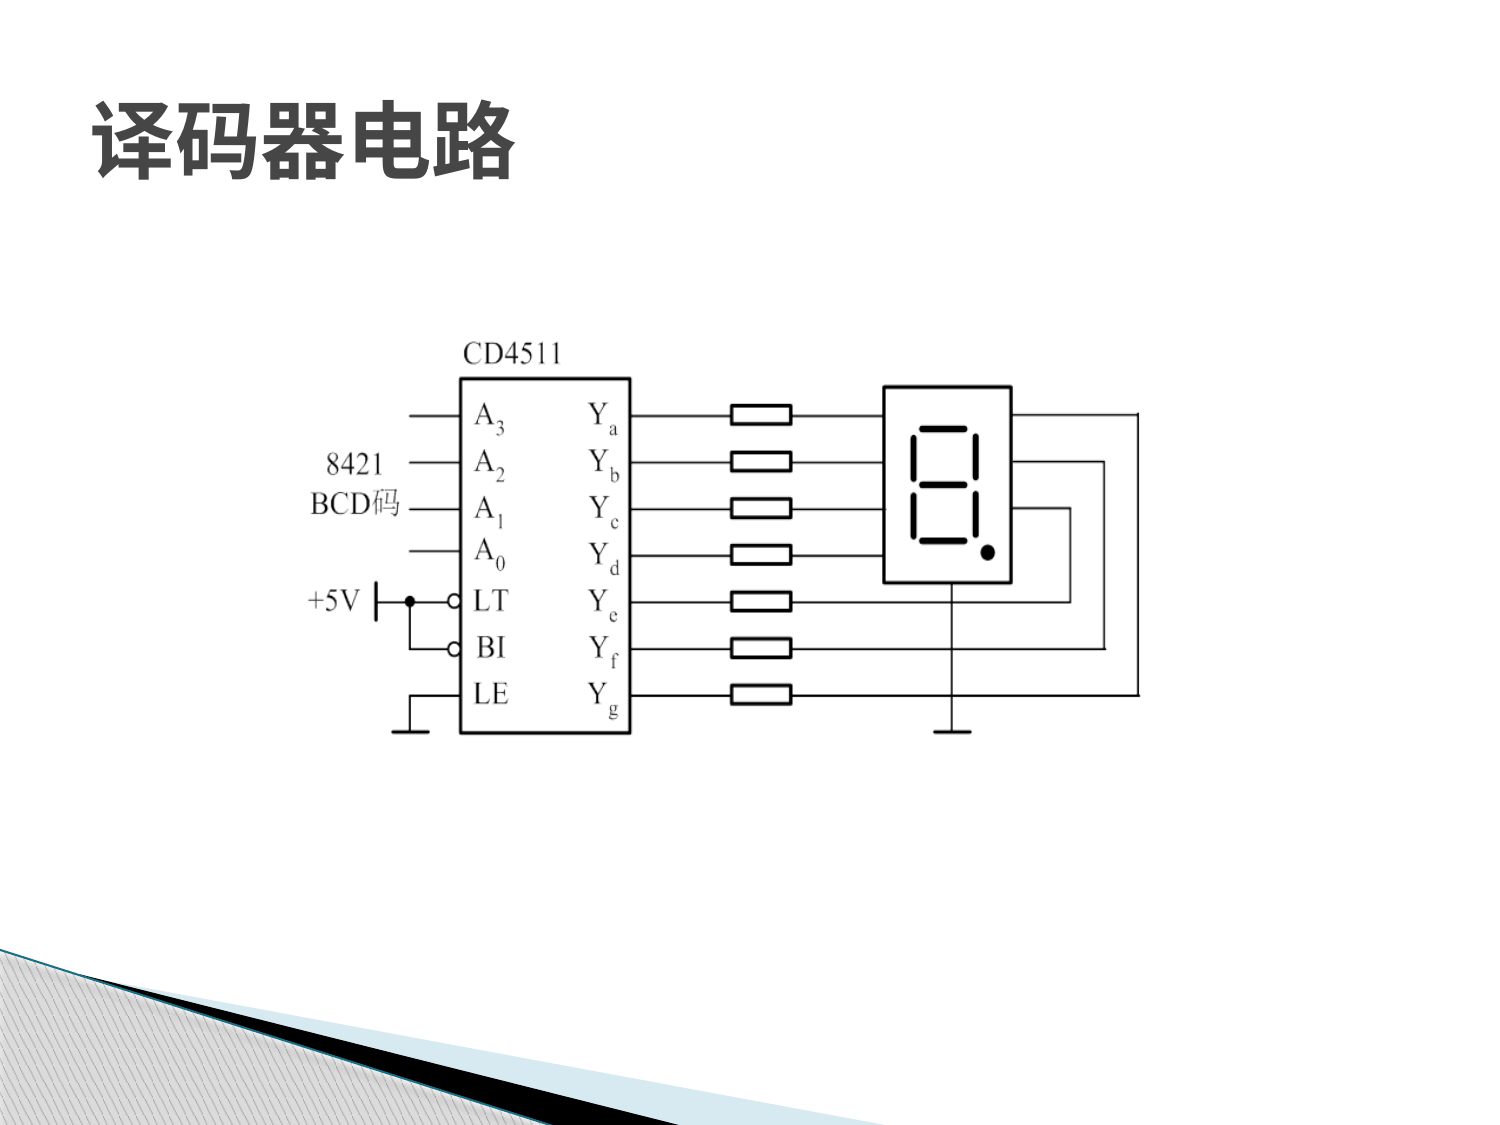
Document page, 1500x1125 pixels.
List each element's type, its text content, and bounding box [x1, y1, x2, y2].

title 译码器电路 [75, 45, 1425, 233]
picture [305, 326, 1145, 740]
